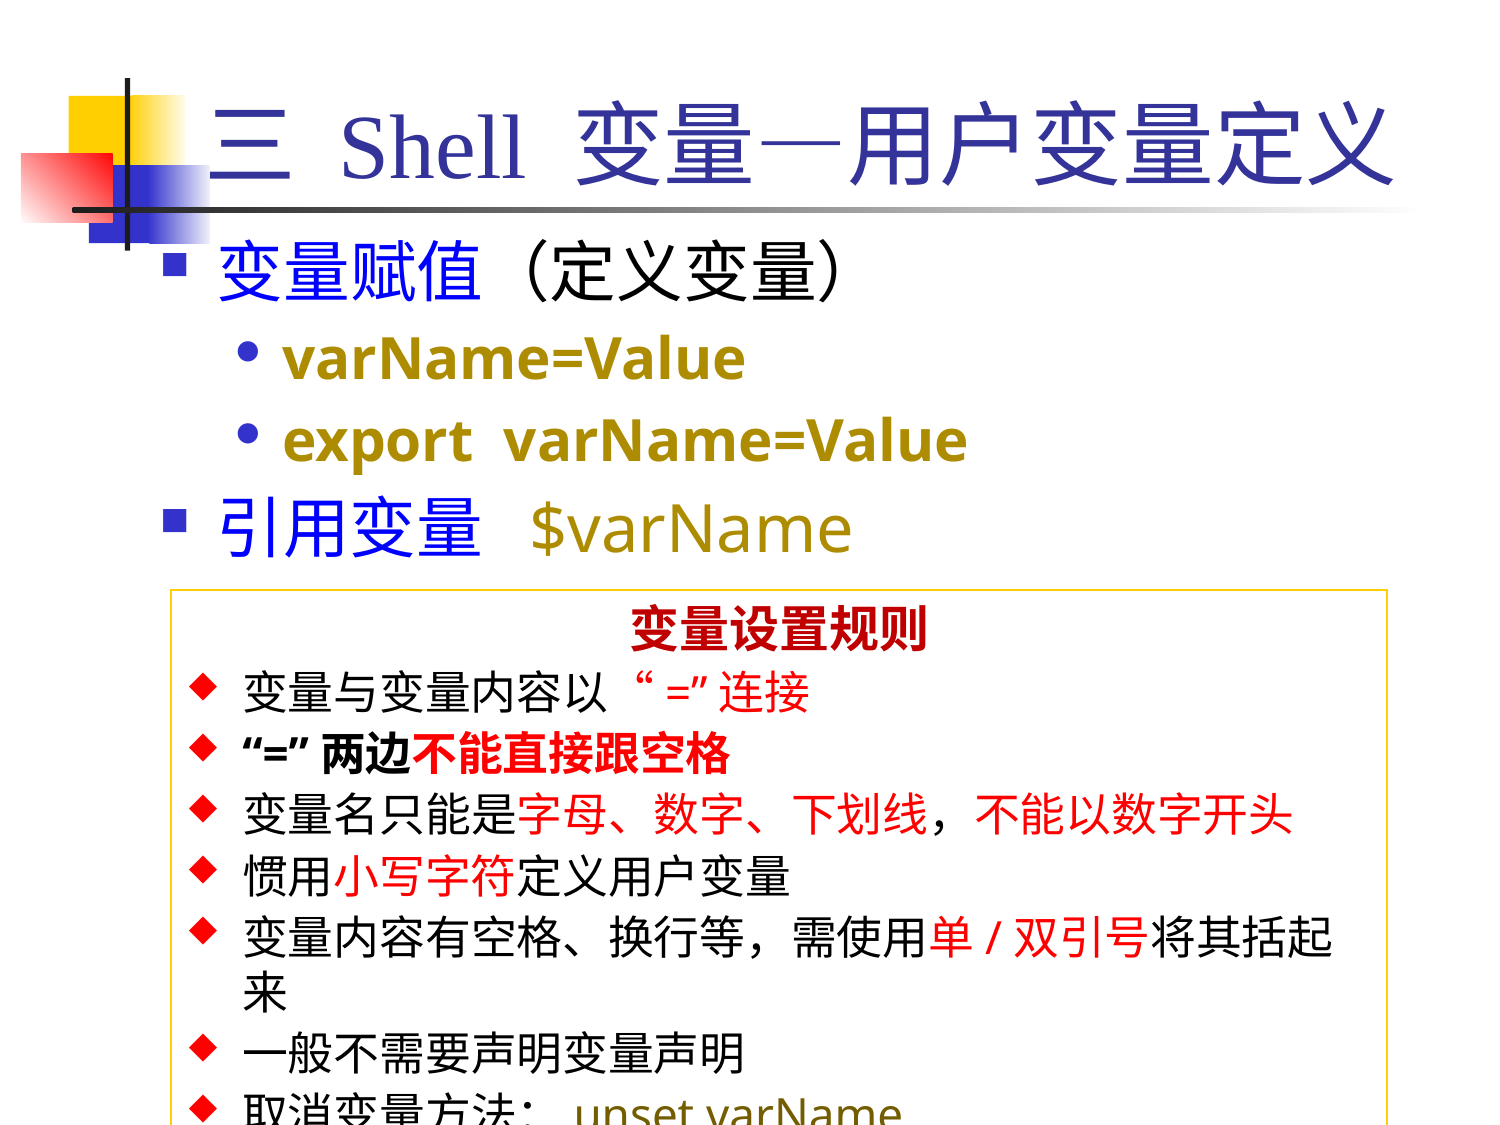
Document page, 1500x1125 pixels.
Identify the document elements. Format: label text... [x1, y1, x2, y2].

title 三 Shell 变量—用户变量定义 [189, 31, 1468, 205]
text_box 变量设置规则 变量与变量内容以“=”连接 “=”两边不能直接跟空格 变量名只能是字母、数字、下划线，不能以数字开头 惯用小写字符定义用户变量 变量内容有空格、换行等，需使用单/双引号将其括起来 一般不需要声明变量声明 取消变量方法：unset varName [170, 589, 1388, 1125]
list 变量赋值（定义变量） varName=Value export varName=Value 引用变量 $varName [145, 222, 1496, 570]
